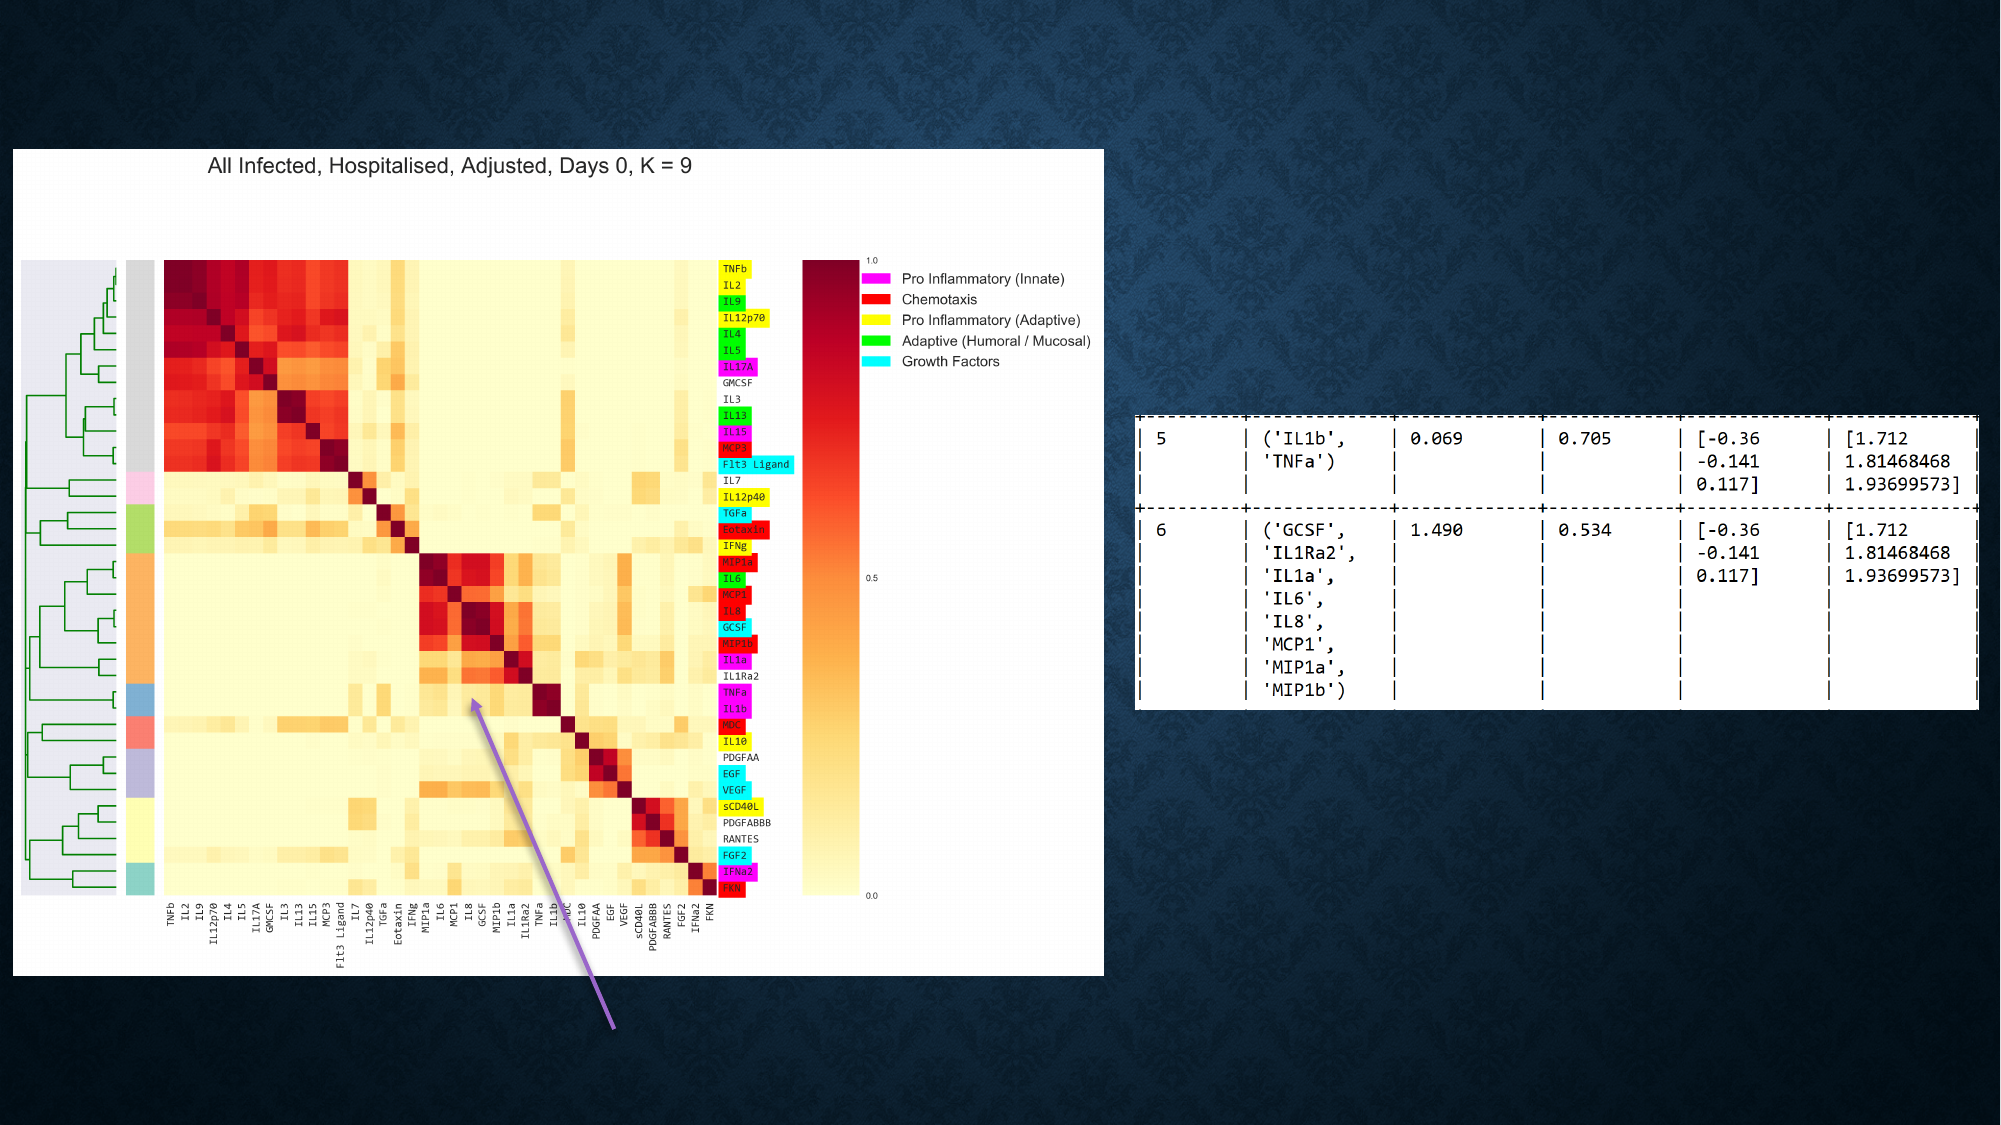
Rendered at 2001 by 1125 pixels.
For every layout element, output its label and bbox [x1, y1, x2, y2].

text_box [471, 697, 615, 1030]
picture [1134, 415, 1980, 710]
picture [12, 148, 1105, 977]
